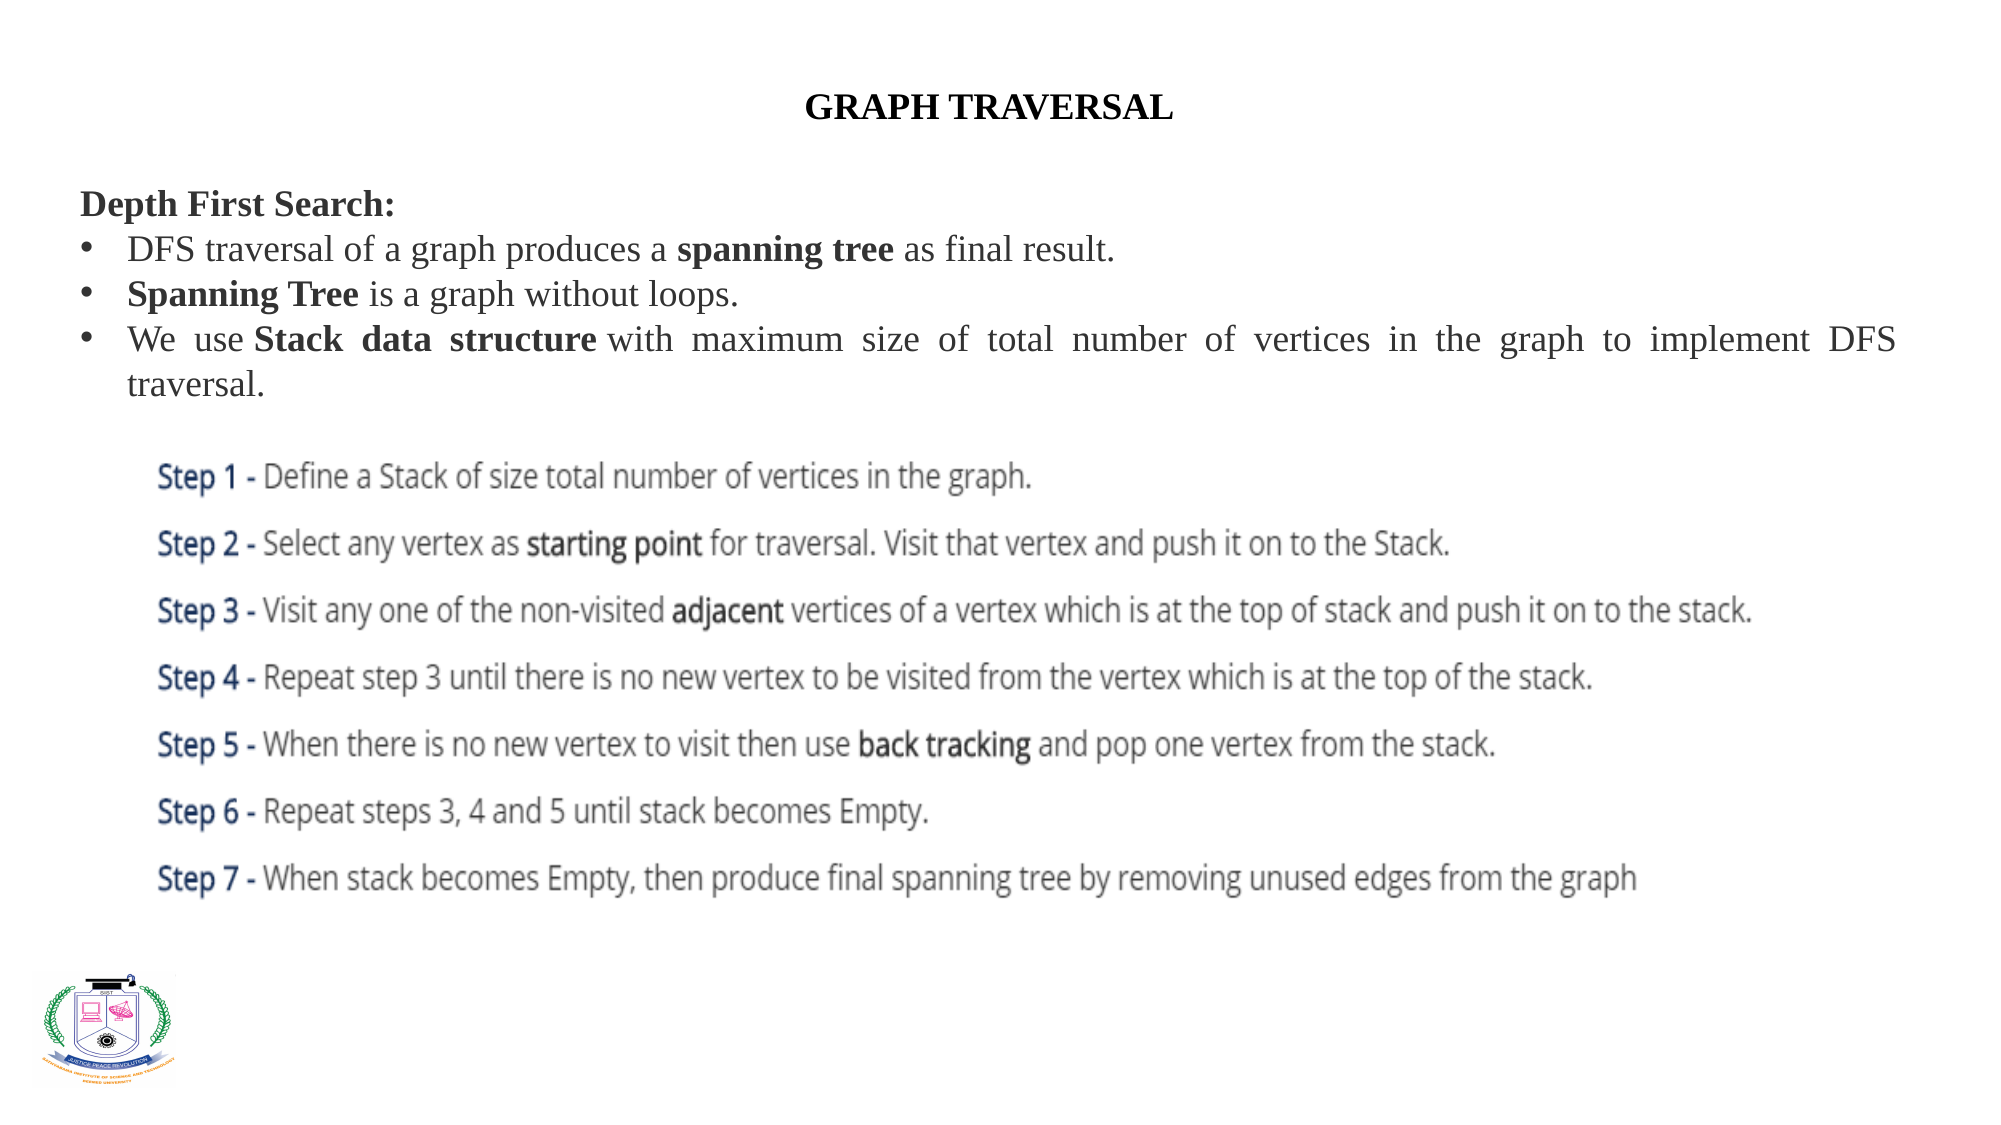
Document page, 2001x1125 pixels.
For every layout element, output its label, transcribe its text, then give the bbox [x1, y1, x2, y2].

picture [136, 439, 1776, 902]
picture [32, 971, 176, 1088]
text_box GRAPH TRAVERSAL [107, 74, 1872, 134]
text_box Depth First Search: DFS traversal of a graph produces a spanning tree as final result. Spanning Tree is a graph without loops. We use Stack data structure with maximum size of total number of vertices in the graph to implement DFS traversal. [65, 171, 1914, 457]
